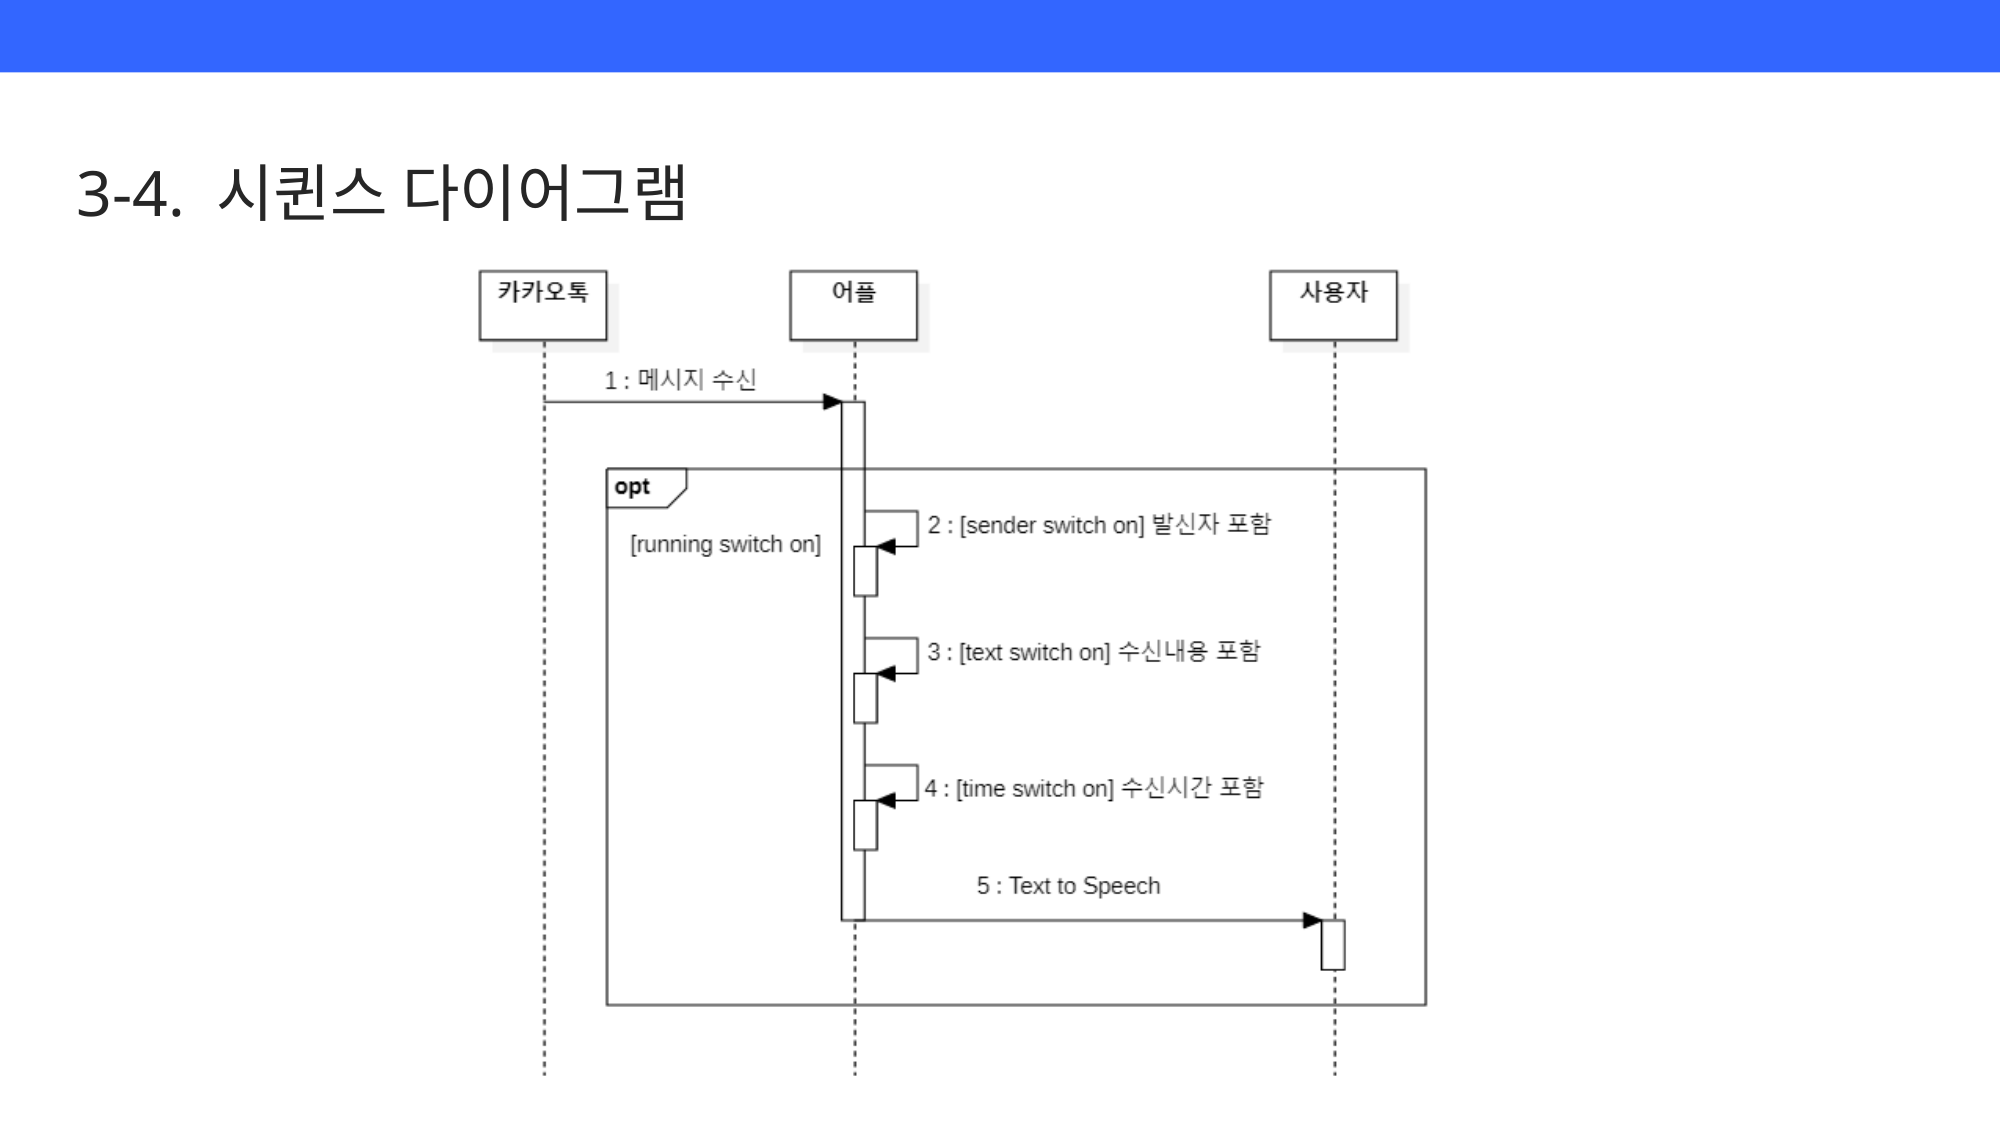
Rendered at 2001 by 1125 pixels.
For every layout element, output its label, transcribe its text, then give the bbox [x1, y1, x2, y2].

text_box 3-4. 시퀸스 다이어그램 [61, 139, 771, 235]
picture [415, 234, 1517, 1124]
